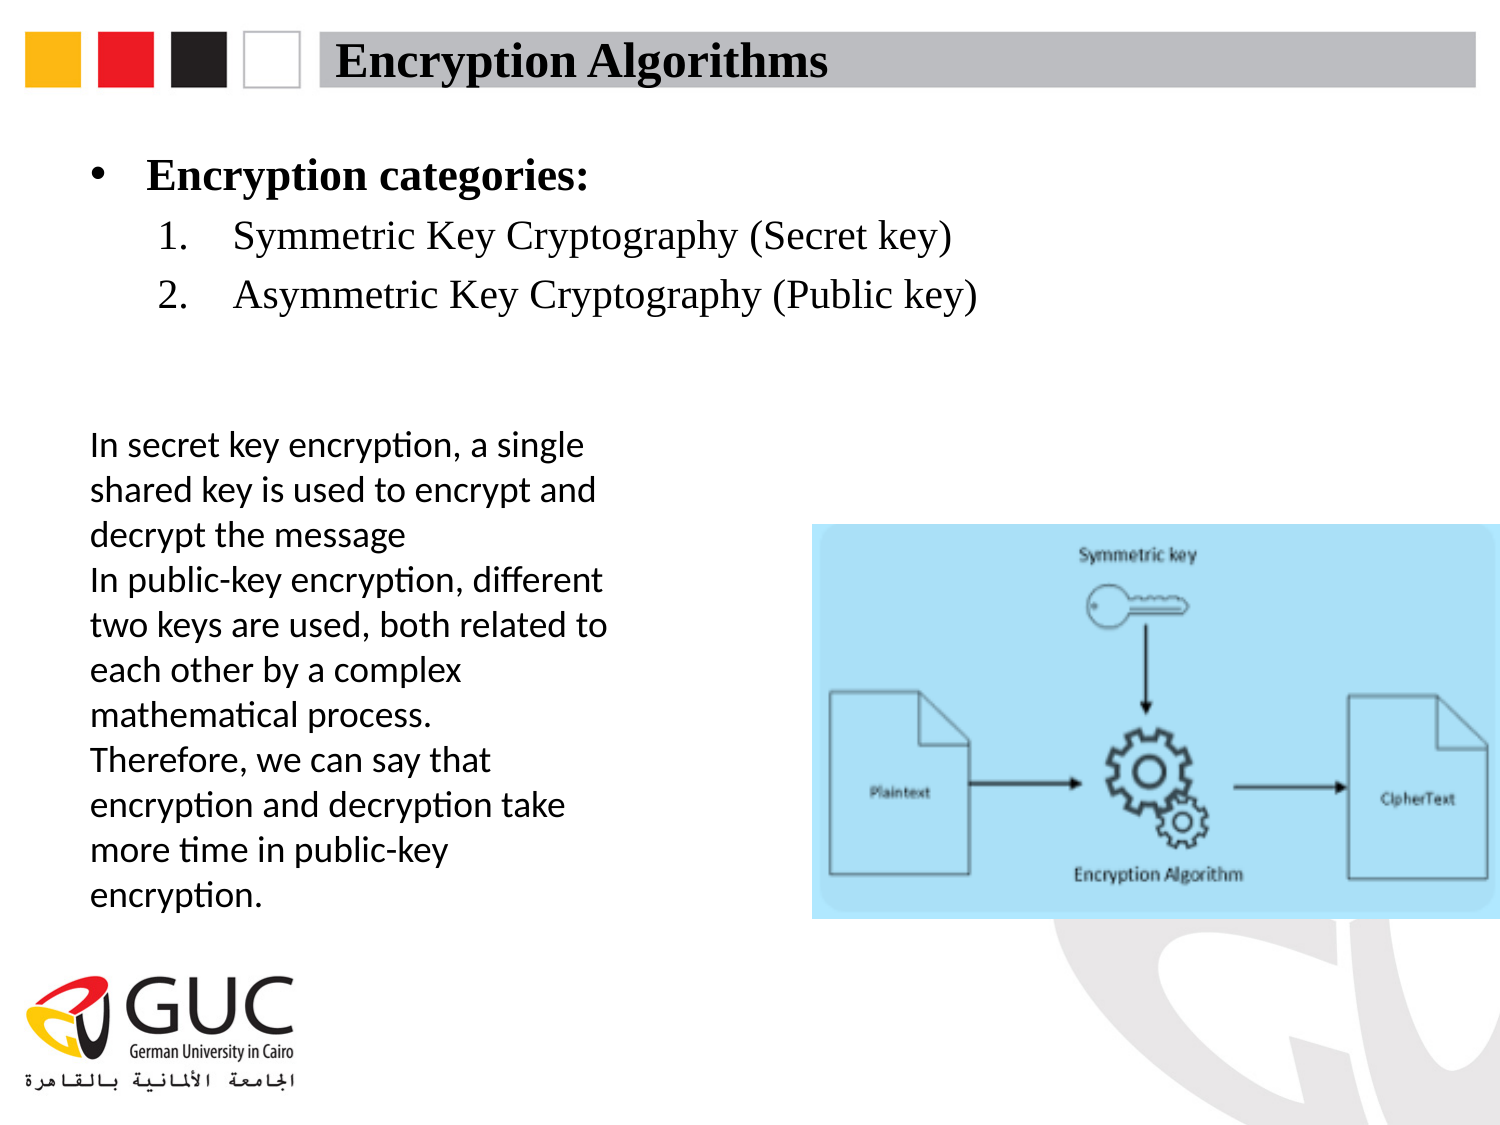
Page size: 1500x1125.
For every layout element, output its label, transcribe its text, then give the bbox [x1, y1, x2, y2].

text_box In secret key encryption, a single shared key is used to encrypt and decrypt the message In public-key encryption, different two keys are used, both related to each other by a complex mathematical process. Therefore, we can say that encryption and decryption take more time in public-key encryption. [75, 412, 638, 923]
picture [0, 0, 1500, 1125]
list Encryption categories: Symmetric Key Cryptography (Secret key) Asymmetric Key Cryptography (Public key) [75, 137, 1438, 963]
title Encryption Algorithms [320, 20, 1471, 72]
